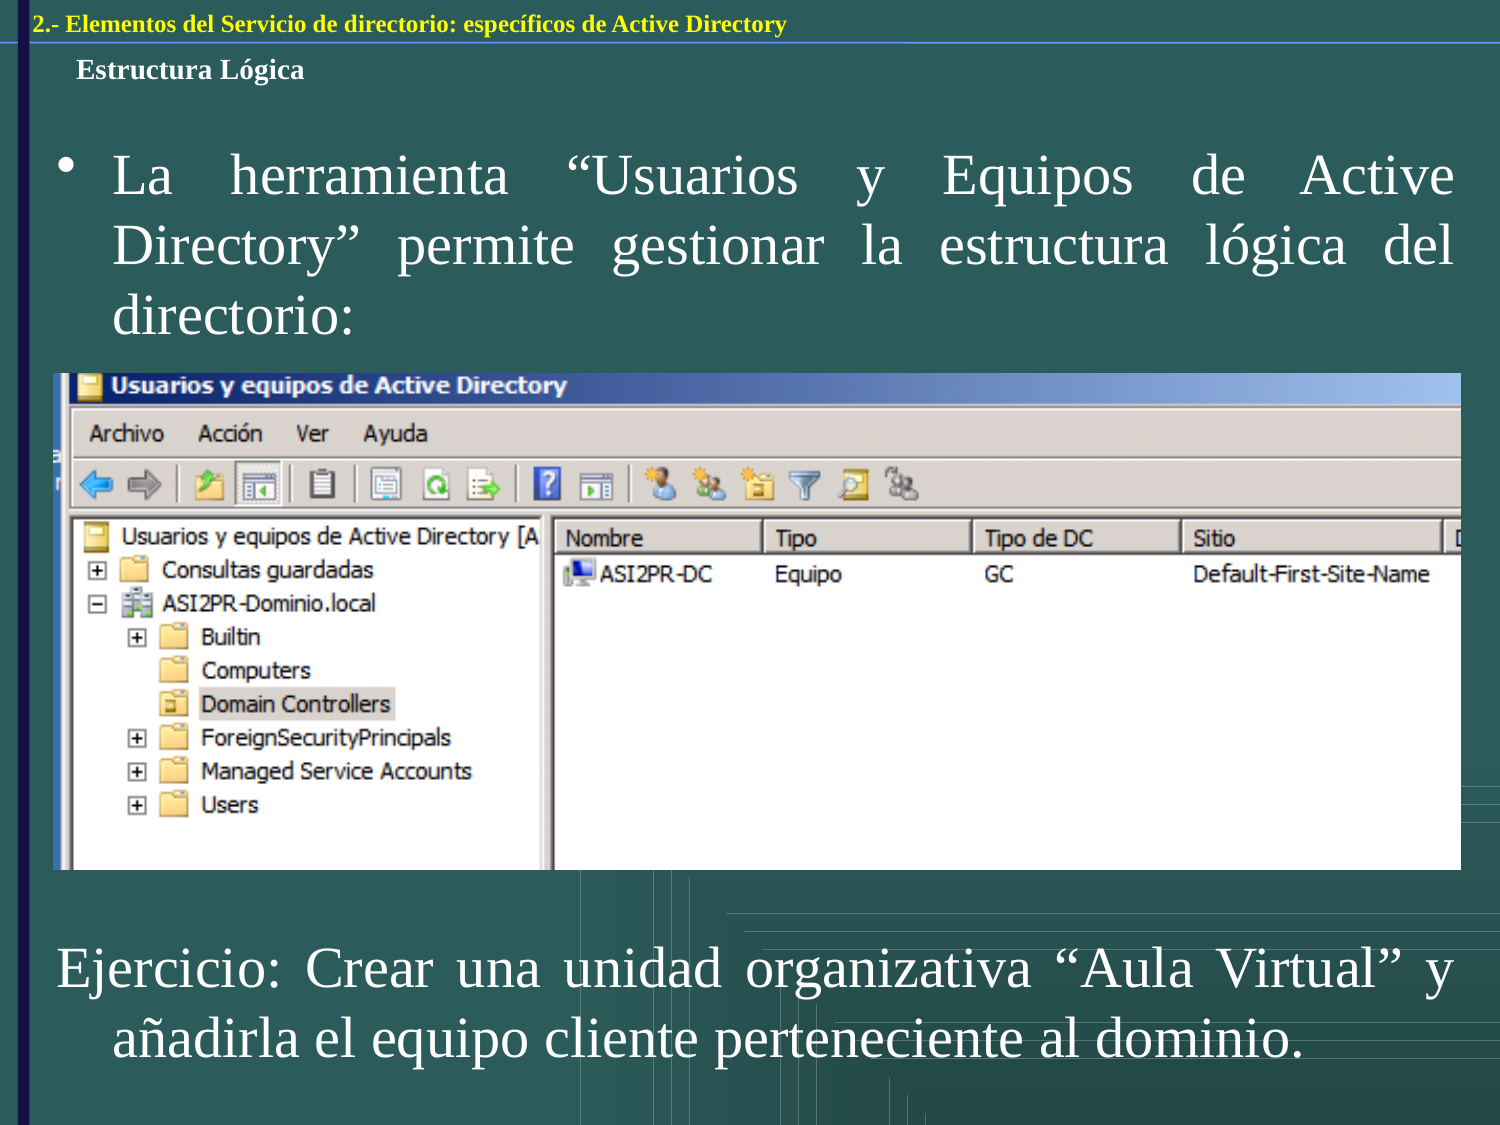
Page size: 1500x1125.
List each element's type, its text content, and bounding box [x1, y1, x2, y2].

text_box Estructura Lógica [53, 42, 320, 93]
list La herramienta “Usuarios y Equipos de Active Directory” permite gestionar la estructura lógica del directorio: Ejercicio: Crear una unidad organizativa “Aula Virtual” y añadirla el equipo cliente perteneciente al dominio. [40, 46, 1471, 1125]
picture [52, 373, 1461, 870]
text_box 2.- Elementos del Servicio de directorio: específicos de Active Directory [17, 0, 1329, 45]
